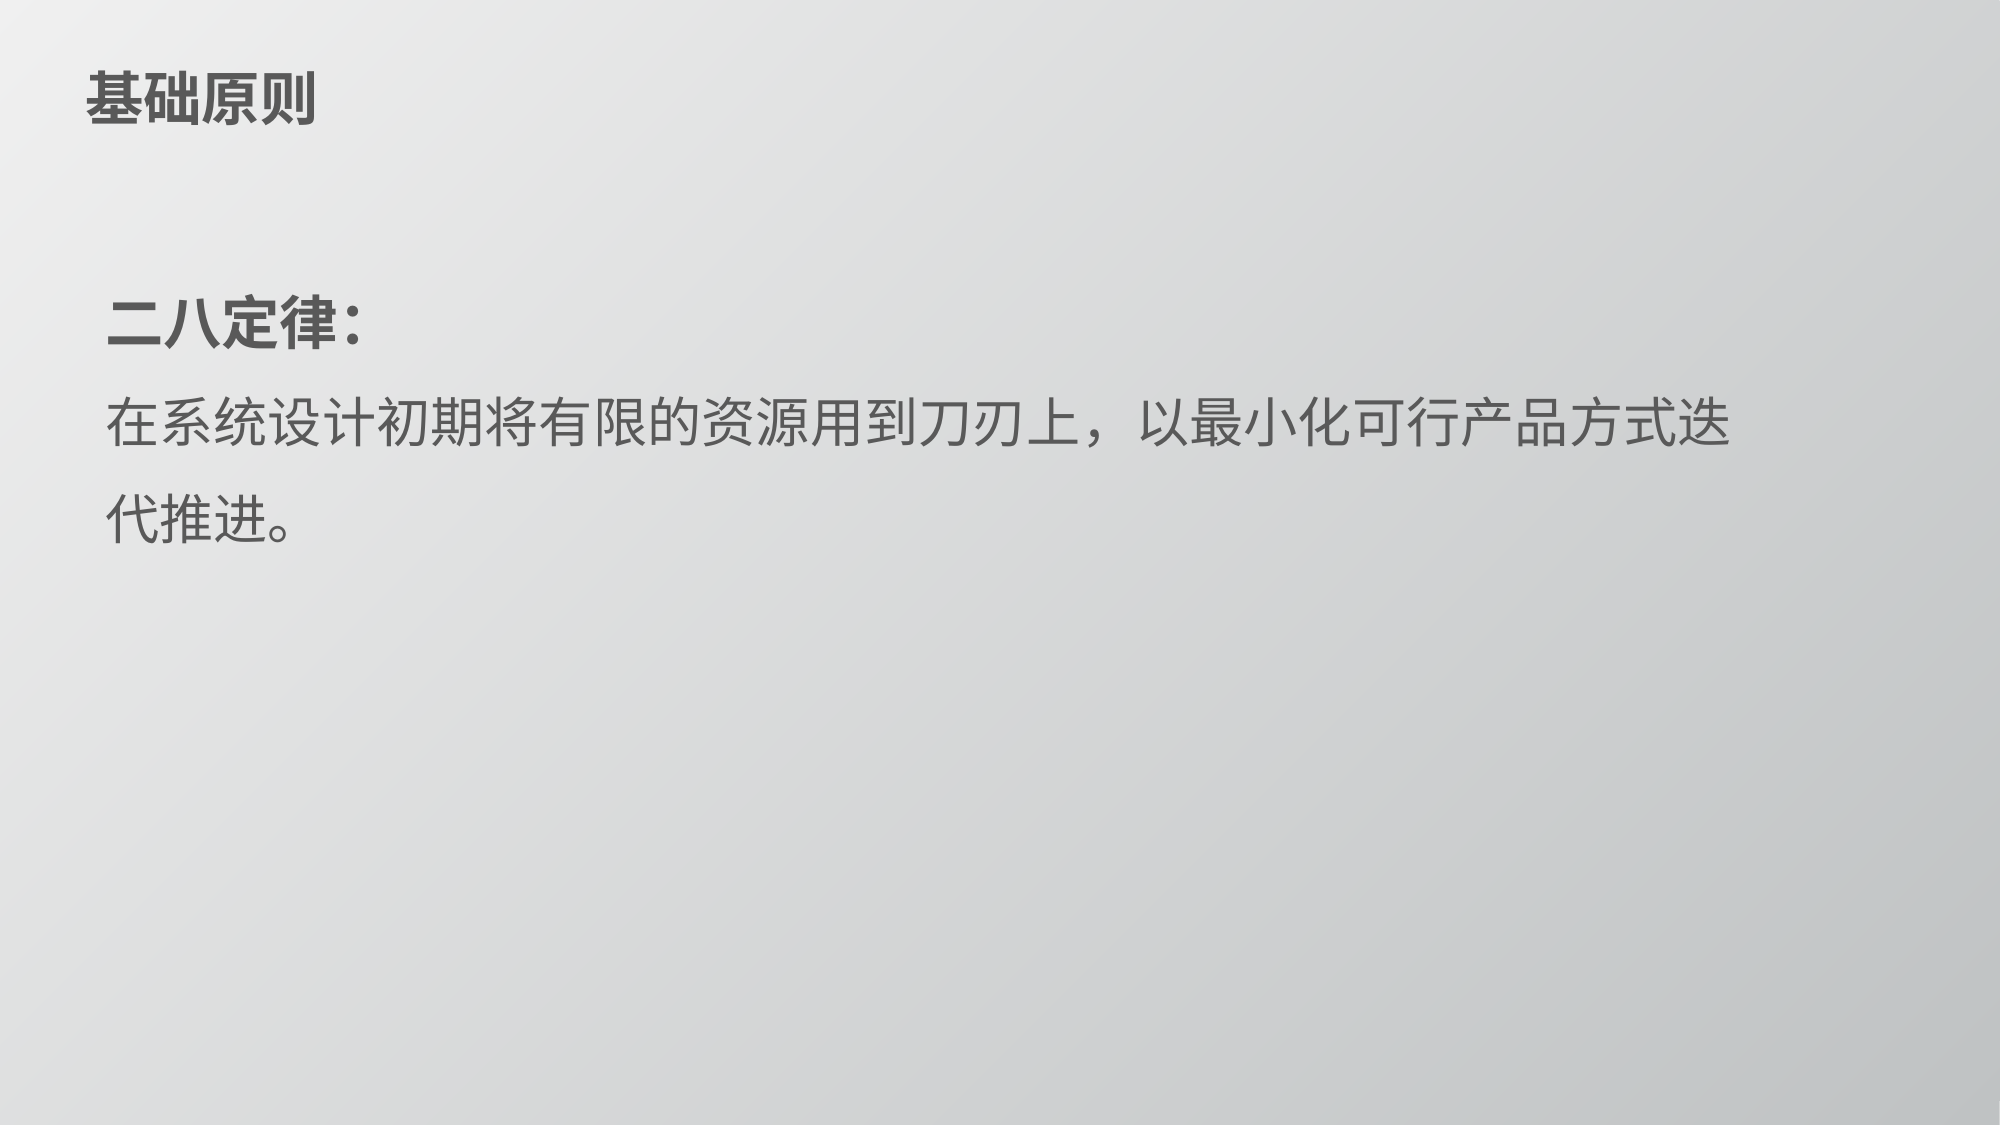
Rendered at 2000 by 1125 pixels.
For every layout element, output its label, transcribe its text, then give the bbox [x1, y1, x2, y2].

text_box 基础原则 [70, 54, 1268, 140]
text_box 二八定律： 在系统设计初期将有限的资源用到刀刃上，以最小化可行产品方式迭代推进。 [90, 243, 1792, 559]
